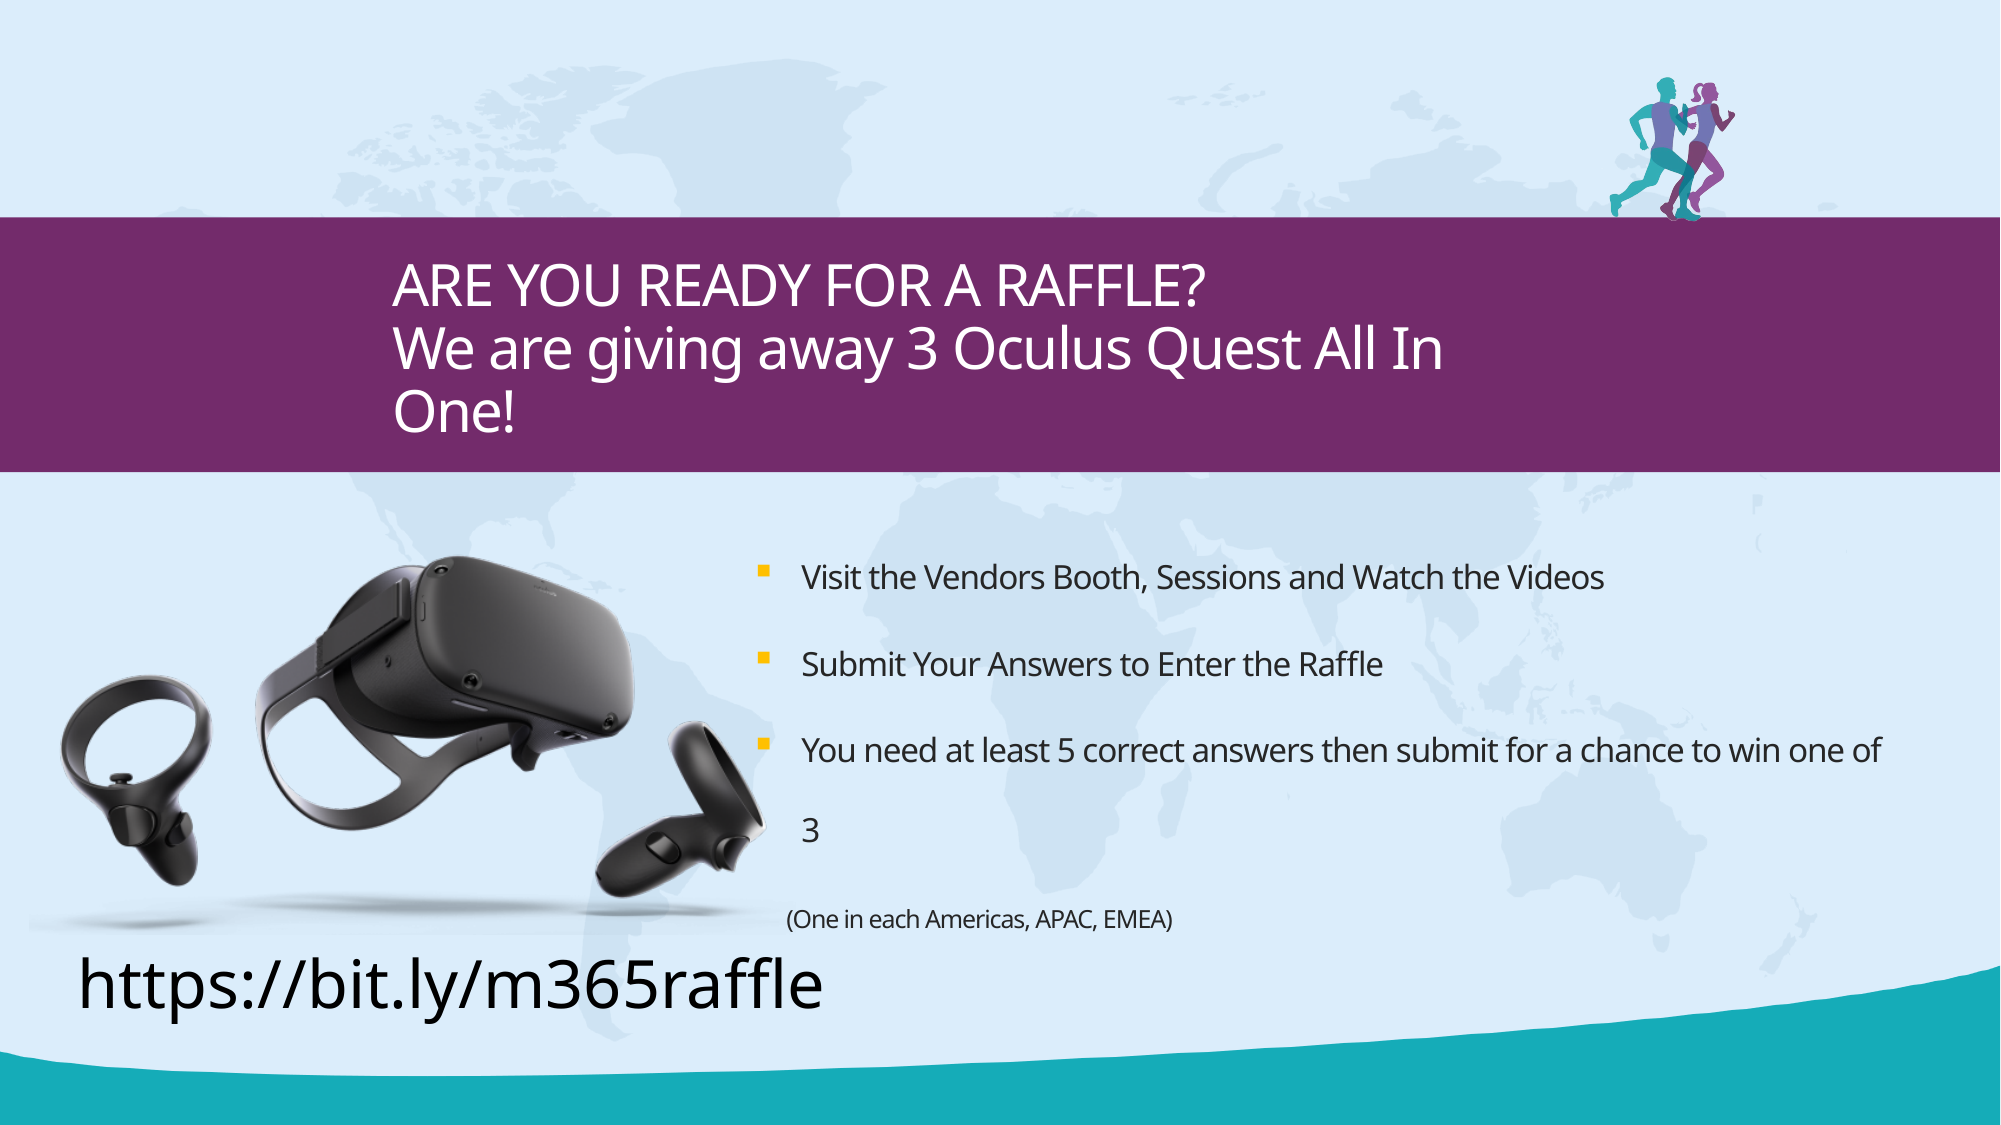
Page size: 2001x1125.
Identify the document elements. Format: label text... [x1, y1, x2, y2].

text_box https://bit.ly/m365raffle [62, 934, 924, 1030]
text_box [0, 268, 2000, 327]
picture [0, 0, 2001, 1125]
list Visit the Vendors Booth, Sessions and Watch the Videos Submit Your Answers to Enter the Raffle You need at least 5 correct answers then submit for a chance to win one of 3 (One in each Americas, APAC, EMEA) [796, 509, 1914, 995]
title ARE YOU READY FOR A RAFFLE? We are giving away 3 Oculus Quest All In One! [377, 332, 1551, 439]
